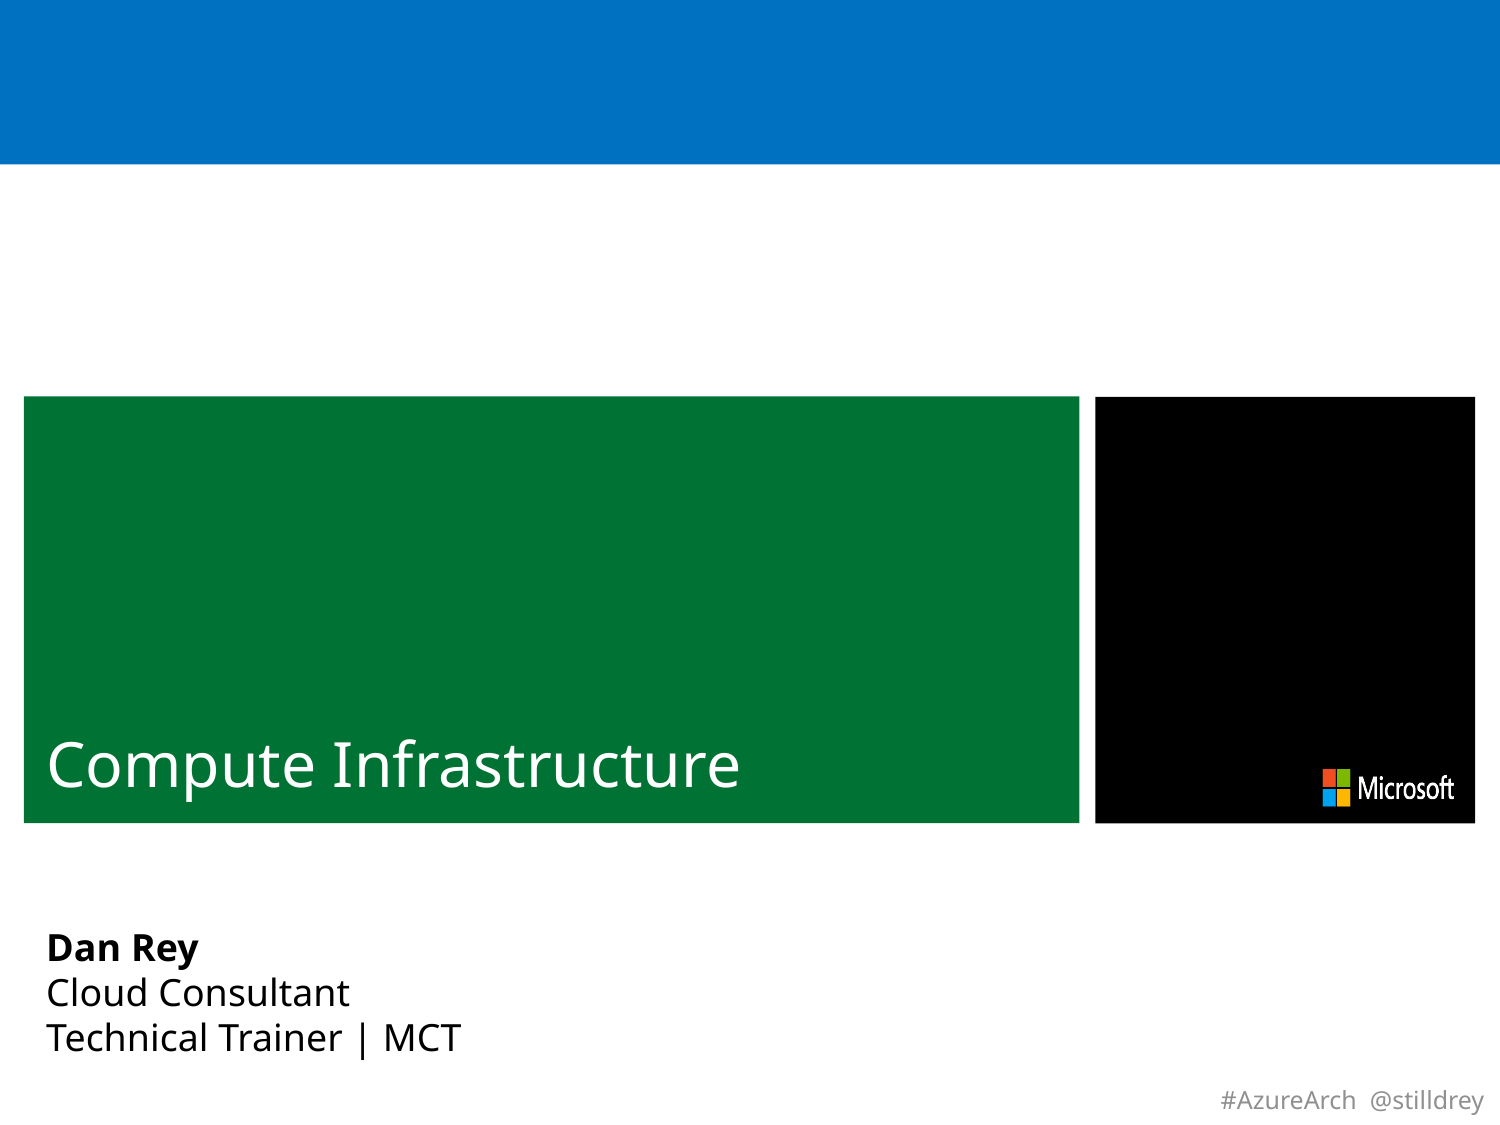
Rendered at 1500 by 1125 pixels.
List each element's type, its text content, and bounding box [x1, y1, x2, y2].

title Compute Infrastructure [23, 395, 1080, 824]
picture [1320, 759, 1460, 815]
subtitle Dan Rey Cloud Consultant Technical Trainer | MCT [23, 841, 1080, 1082]
